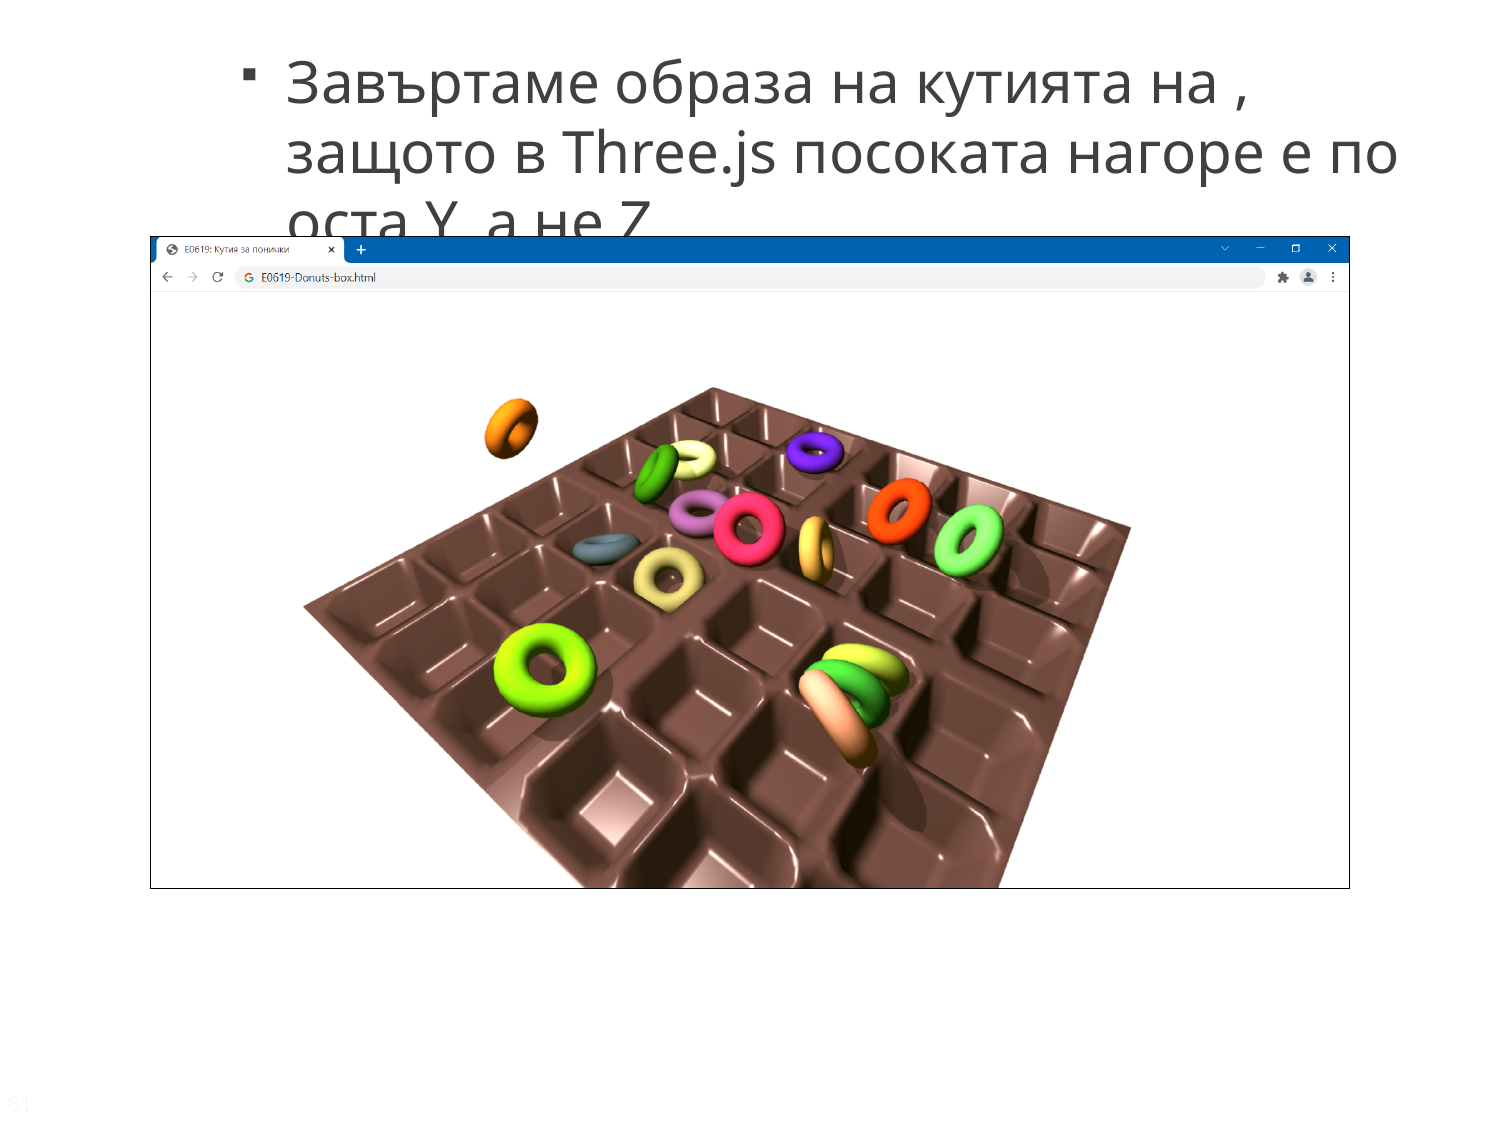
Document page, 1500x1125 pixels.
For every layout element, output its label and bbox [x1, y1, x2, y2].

picture [149, 236, 1351, 889]
